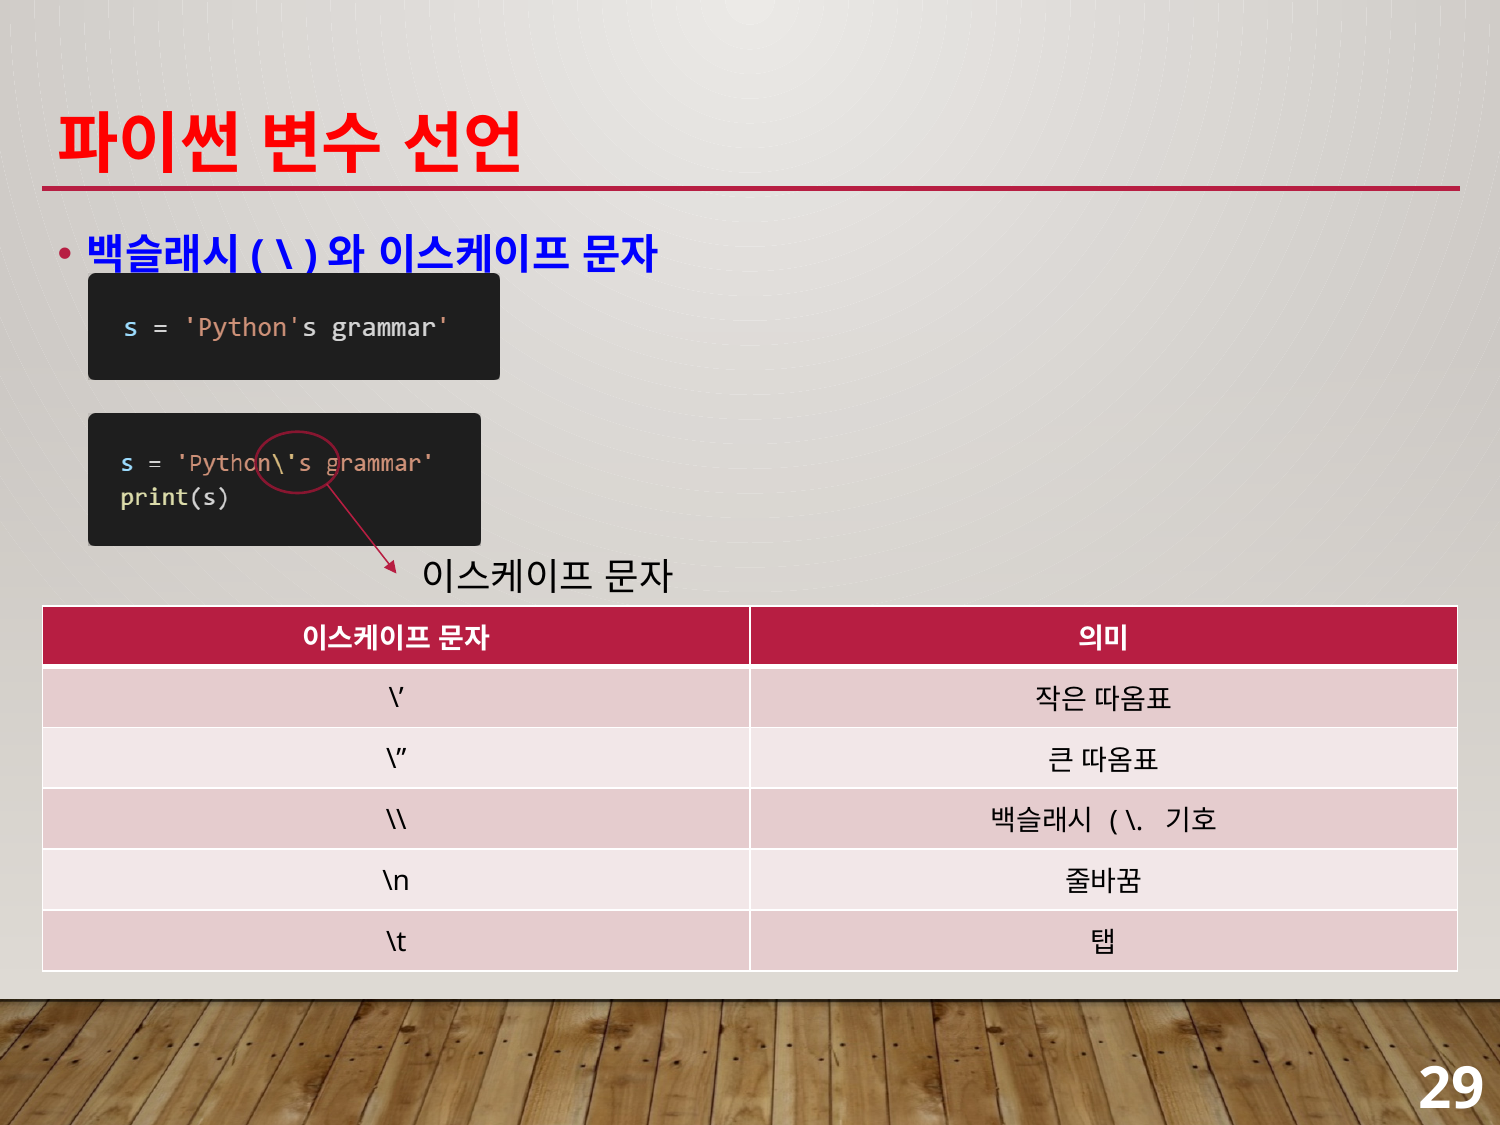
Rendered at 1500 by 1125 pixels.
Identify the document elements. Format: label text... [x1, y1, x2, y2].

table_header 의미 [751, 607, 1457, 664]
picture [0, 999, 1500, 1125]
list 백슬래시( \ )와 이스케이프 문자 [42, 210, 1461, 993]
picture [87, 413, 481, 546]
table_cell 백슬래시 ( \. 기호 [751, 789, 1457, 848]
table_cell \’ [43, 669, 749, 727]
table_cell 줄바꿈 [751, 850, 1457, 909]
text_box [255, 431, 706, 607]
title 파이썬 변수 선언 [42, 16, 1461, 189]
table_cell 큰 따옴표 [751, 728, 1457, 787]
table_cell \t [43, 911, 749, 970]
table_cell 작은 따옴표 [751, 669, 1457, 727]
table_cell \” [43, 728, 749, 787]
table_cell 탭 [751, 911, 1457, 970]
picture [87, 273, 500, 381]
table_header 이스케이프 문자 [43, 607, 749, 664]
table_cell \n [43, 850, 749, 909]
table_cell \\ [43, 789, 749, 848]
